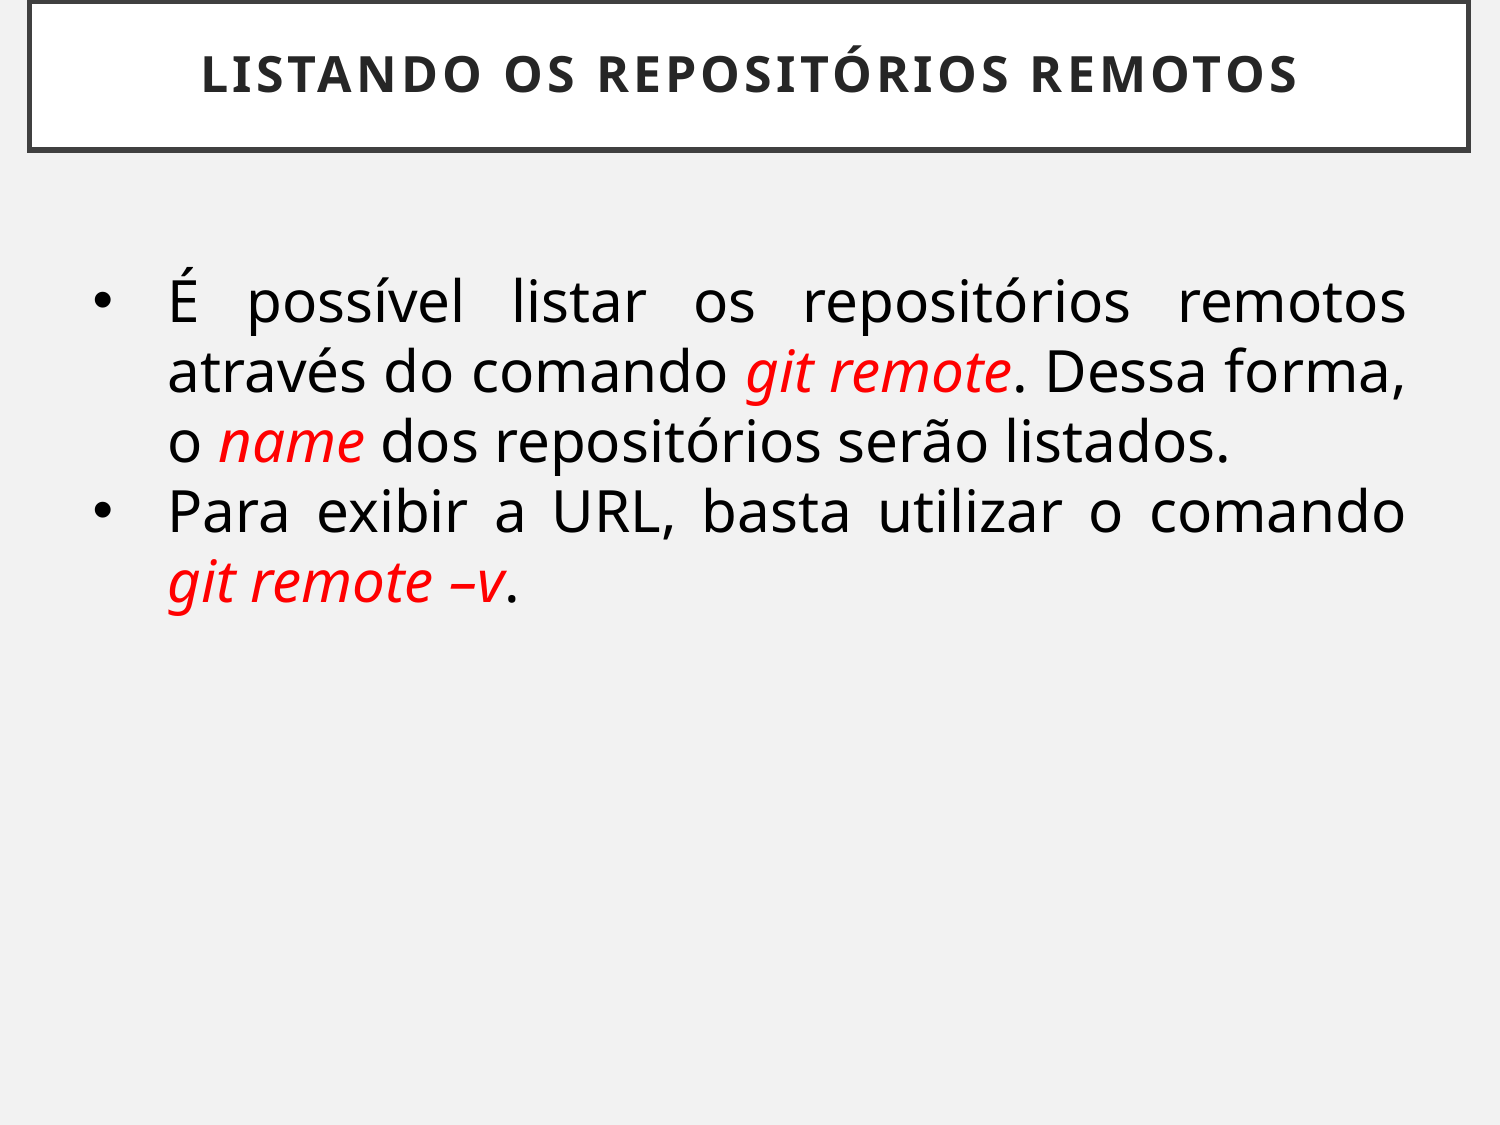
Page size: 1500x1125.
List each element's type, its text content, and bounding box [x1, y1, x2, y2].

text_box É possível listar os repositórios remotos através do comando git remote. Dessa forma, o name dos repositórios serão listados. Para exibir a URL, basta utilizar o comando git remote –v. [78, 257, 1422, 622]
title listando os REPOSITÓRIOs REMOTOs [27, 0, 1471, 153]
